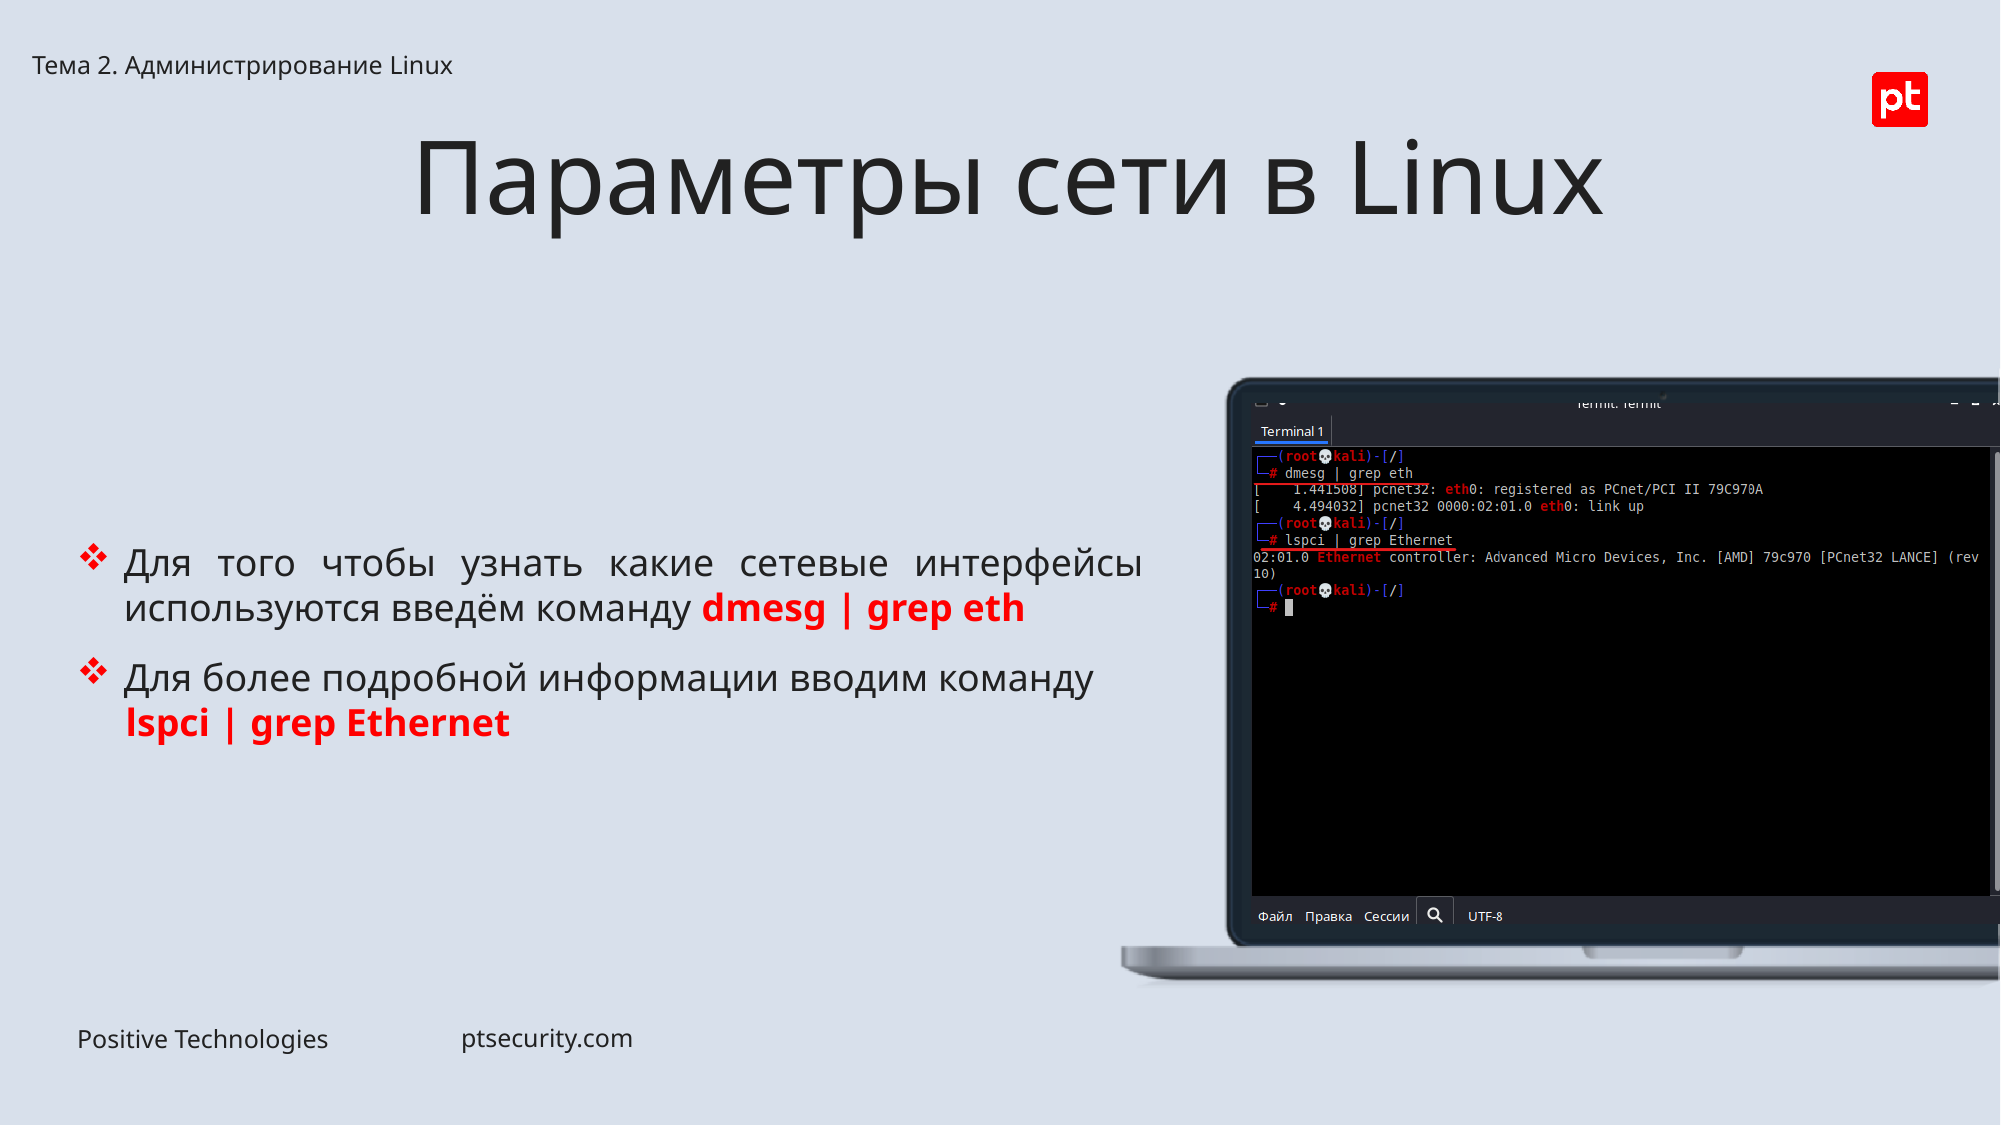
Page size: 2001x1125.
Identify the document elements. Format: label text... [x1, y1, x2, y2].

list Для того чтобы узнать какие сетевые интерфейсы используются введём команду dmesg | grep eth Для более подробной информации вводим команду lspci | grep Ethernet [61, 531, 1160, 760]
title Параметры сети в Linux [264, 127, 1753, 308]
text_box Тема 2. Администрирование Linux [17, 41, 513, 117]
picture [0, 0, 2001, 1125]
